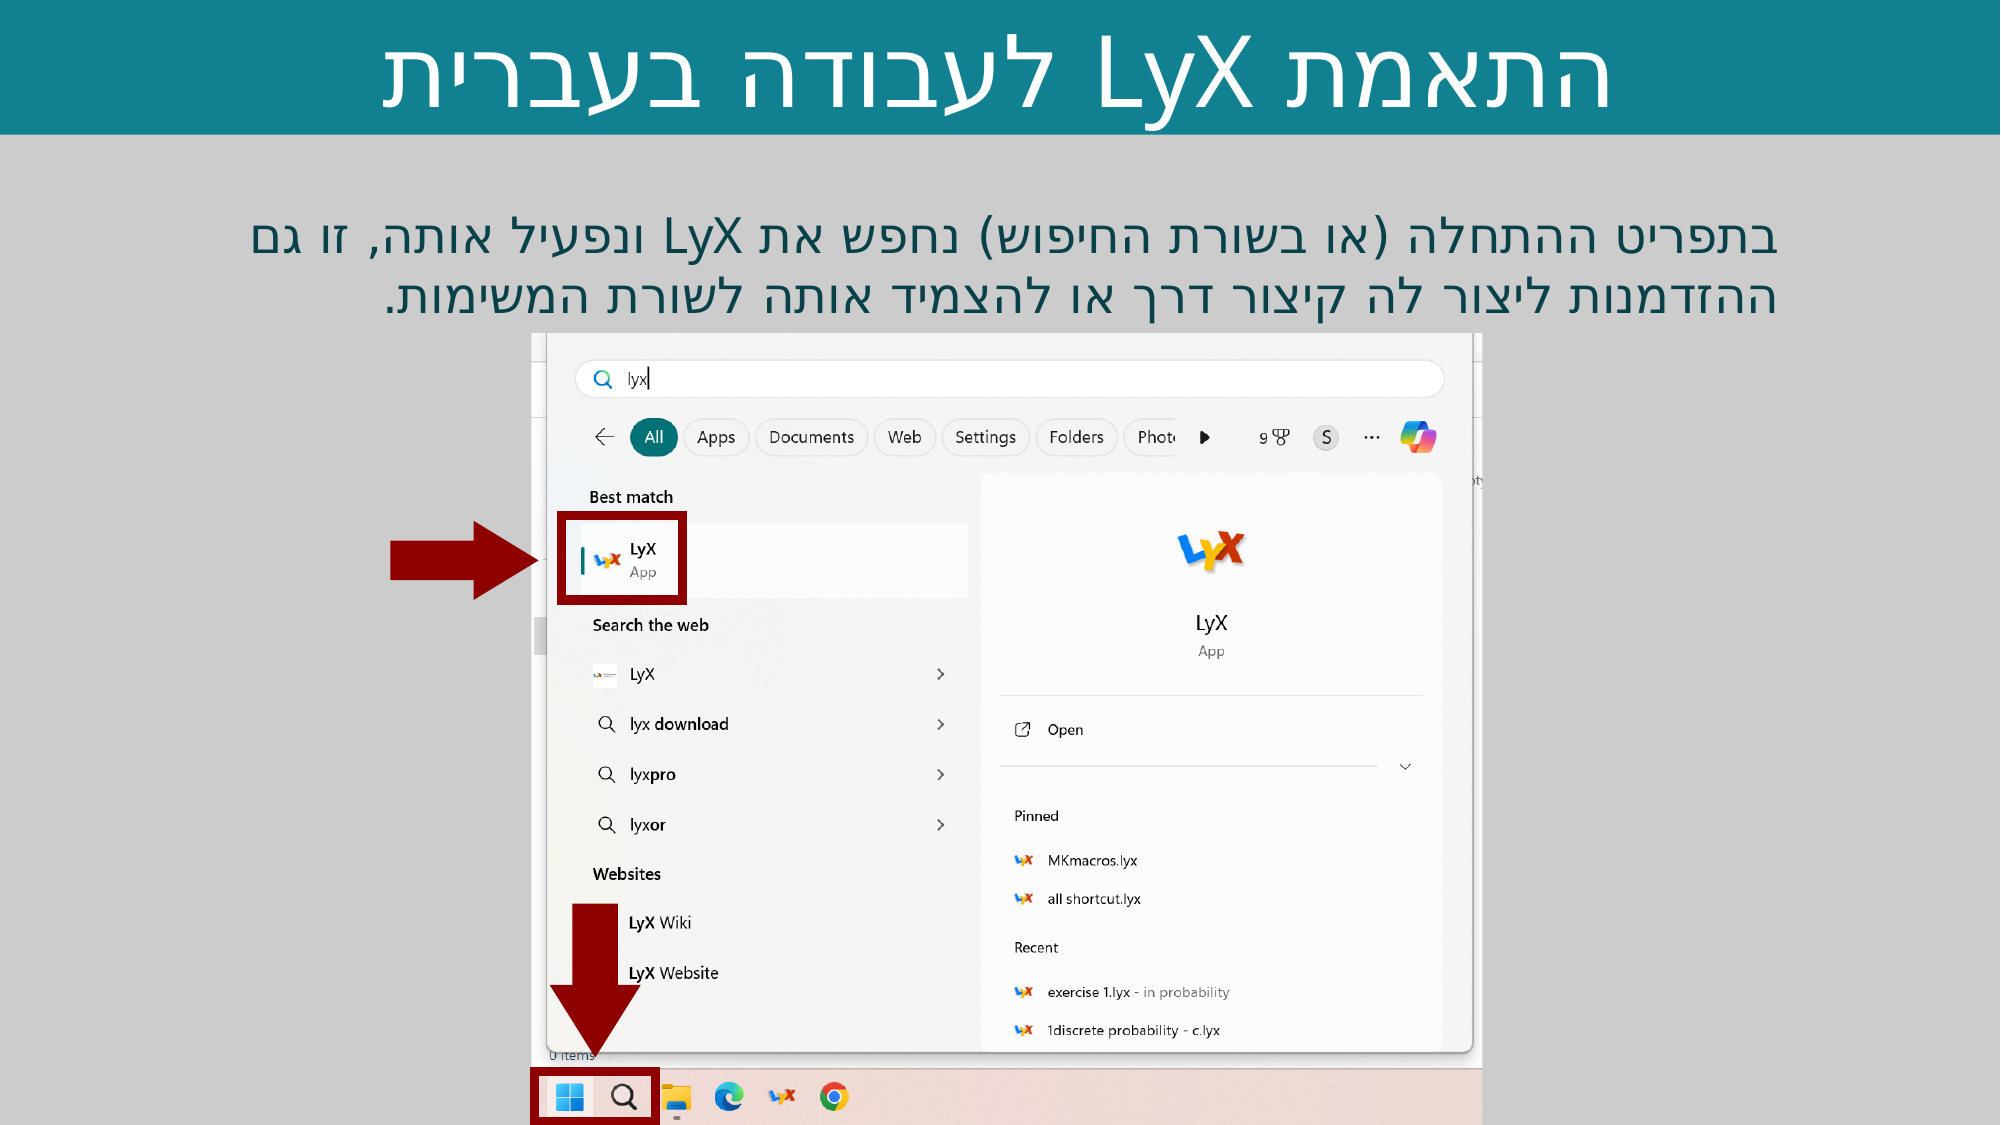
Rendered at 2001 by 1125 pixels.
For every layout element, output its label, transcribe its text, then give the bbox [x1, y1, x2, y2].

text_box התאמת LyX לעבודה בעברית [0, 0, 2000, 135]
text_box בתפריט ההתחלה (או בשורת החיפוש) נחפש את LyX ונפעיל אותה, זו גם ההזדמנות ליצור לה קיצור דרך או להצמיד אותה לשורת המשימות. [205, 136, 1795, 331]
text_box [390, 333, 1483, 1125]
